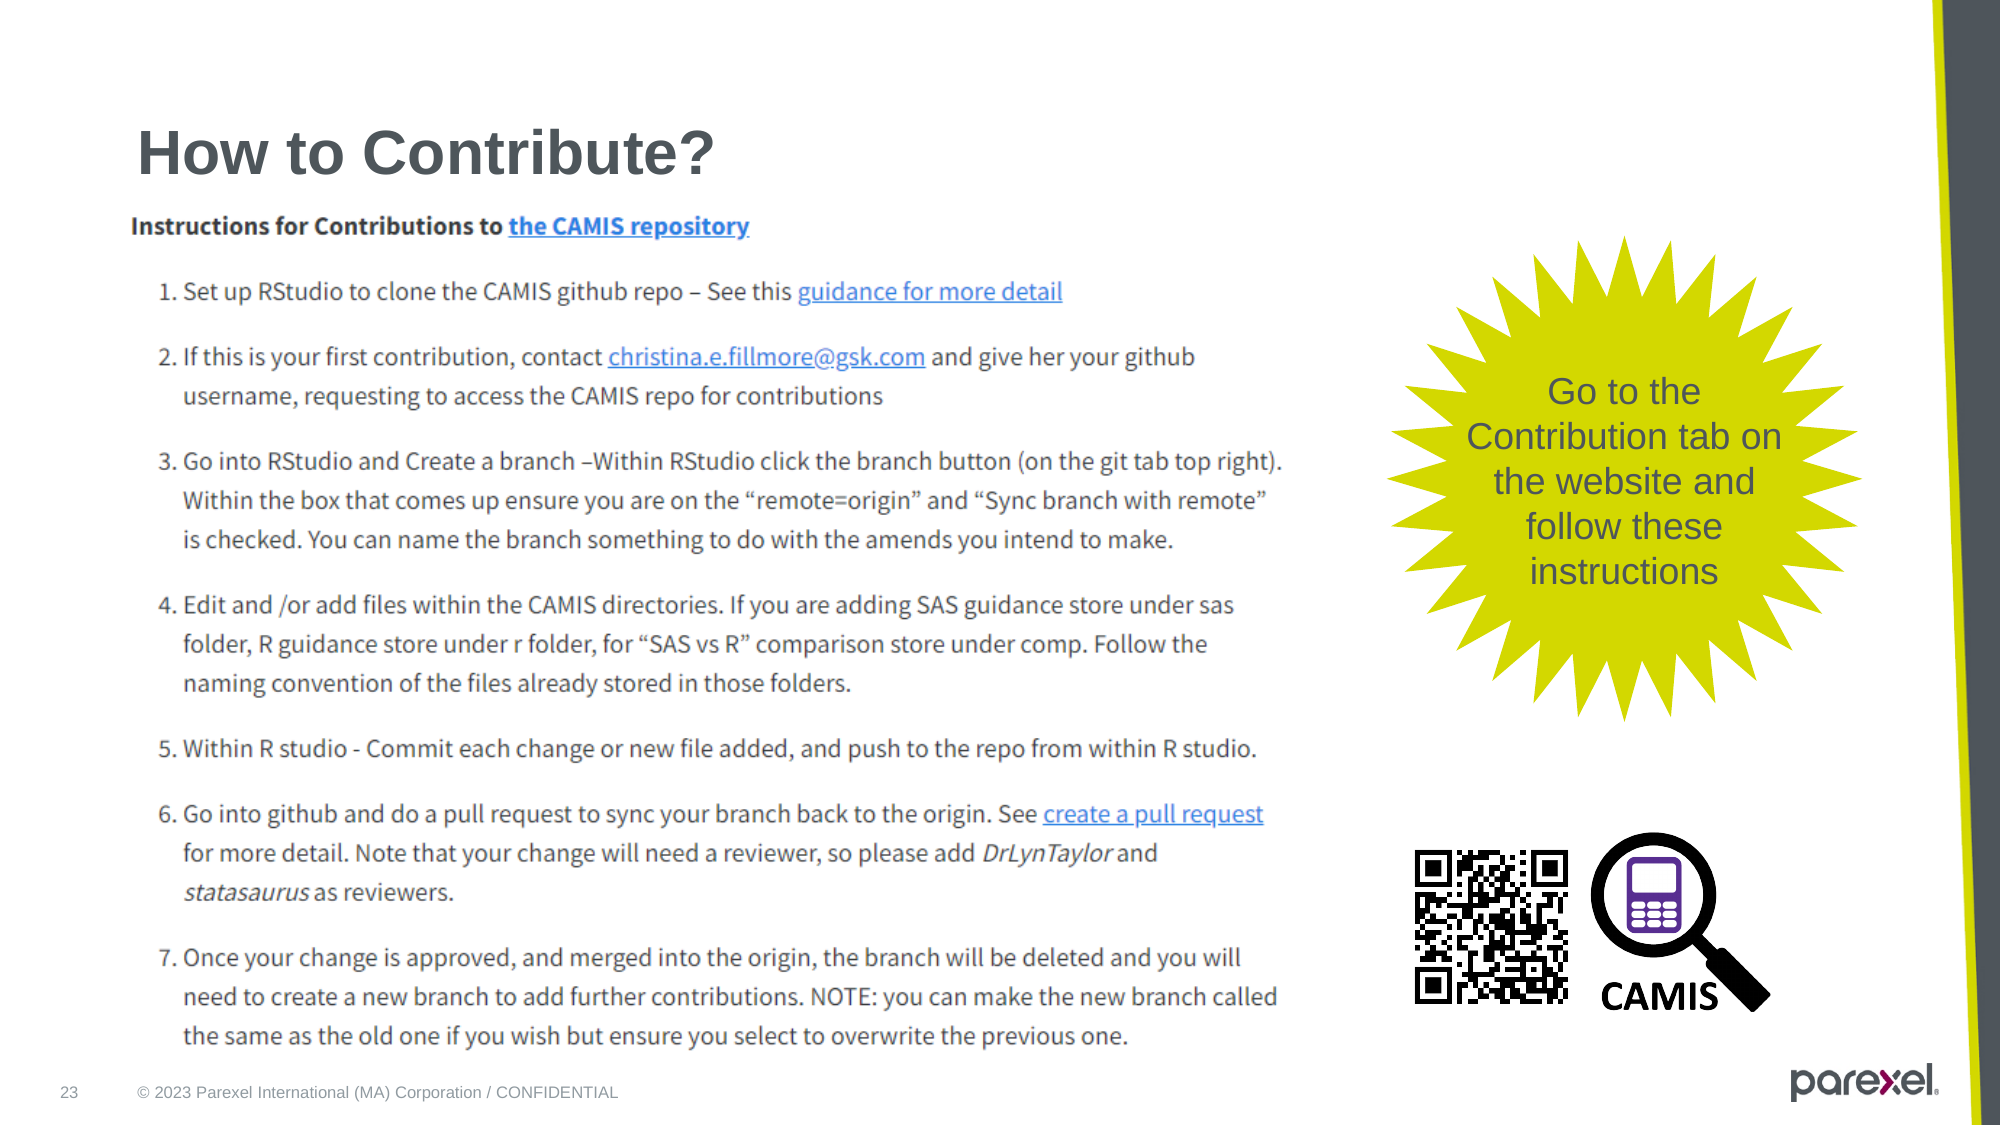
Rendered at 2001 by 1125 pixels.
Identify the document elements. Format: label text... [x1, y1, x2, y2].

picture [1411, 0, 2000, 1125]
text_box [1385, 384, 1451, 574]
title How to Contribute? [137, 28, 1863, 187]
text_box [1423, 581, 1826, 726]
slide_number 23 [19, 1081, 79, 1102]
text_box [1797, 384, 1867, 574]
picture [112, 203, 1385, 1078]
text_box [1423, 231, 1826, 377]
text_box Go to the Contribution tab on the website and follow these instructions [1451, 367, 1797, 594]
